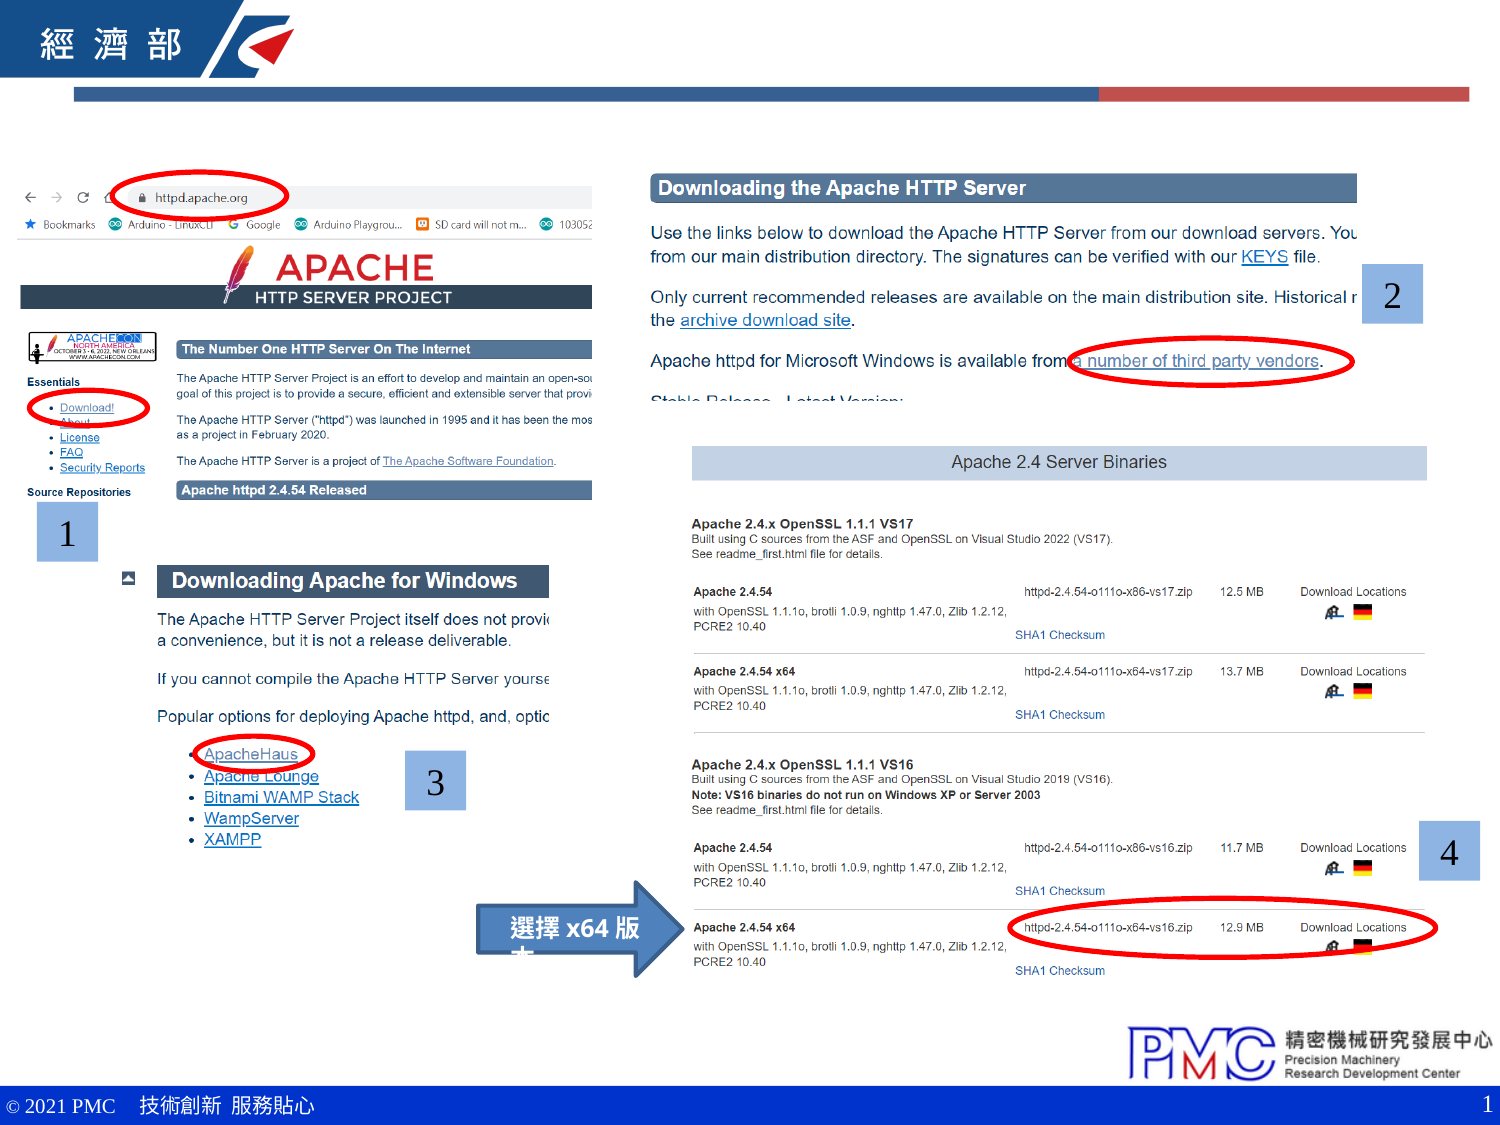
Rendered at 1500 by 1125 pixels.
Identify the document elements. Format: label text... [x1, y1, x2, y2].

text_box 選擇x64版本 [495, 905, 666, 980]
text_box 1 [36, 516, 99, 562]
text_box [476, 880, 662, 955]
text_box [666, 909, 673, 949]
picture [1126, 1024, 1493, 1083]
text_box 2 [1362, 264, 1424, 324]
picture [678, 446, 1437, 983]
text_box [122, 169, 277, 182]
picture [17, 183, 593, 508]
picture [640, 145, 1357, 401]
picture [111, 549, 550, 854]
slide_number 1 [1439, 1086, 1500, 1124]
picture [0, 0, 294, 78]
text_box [73, 86, 1470, 102]
text_box 4 [1441, 820, 1481, 881]
